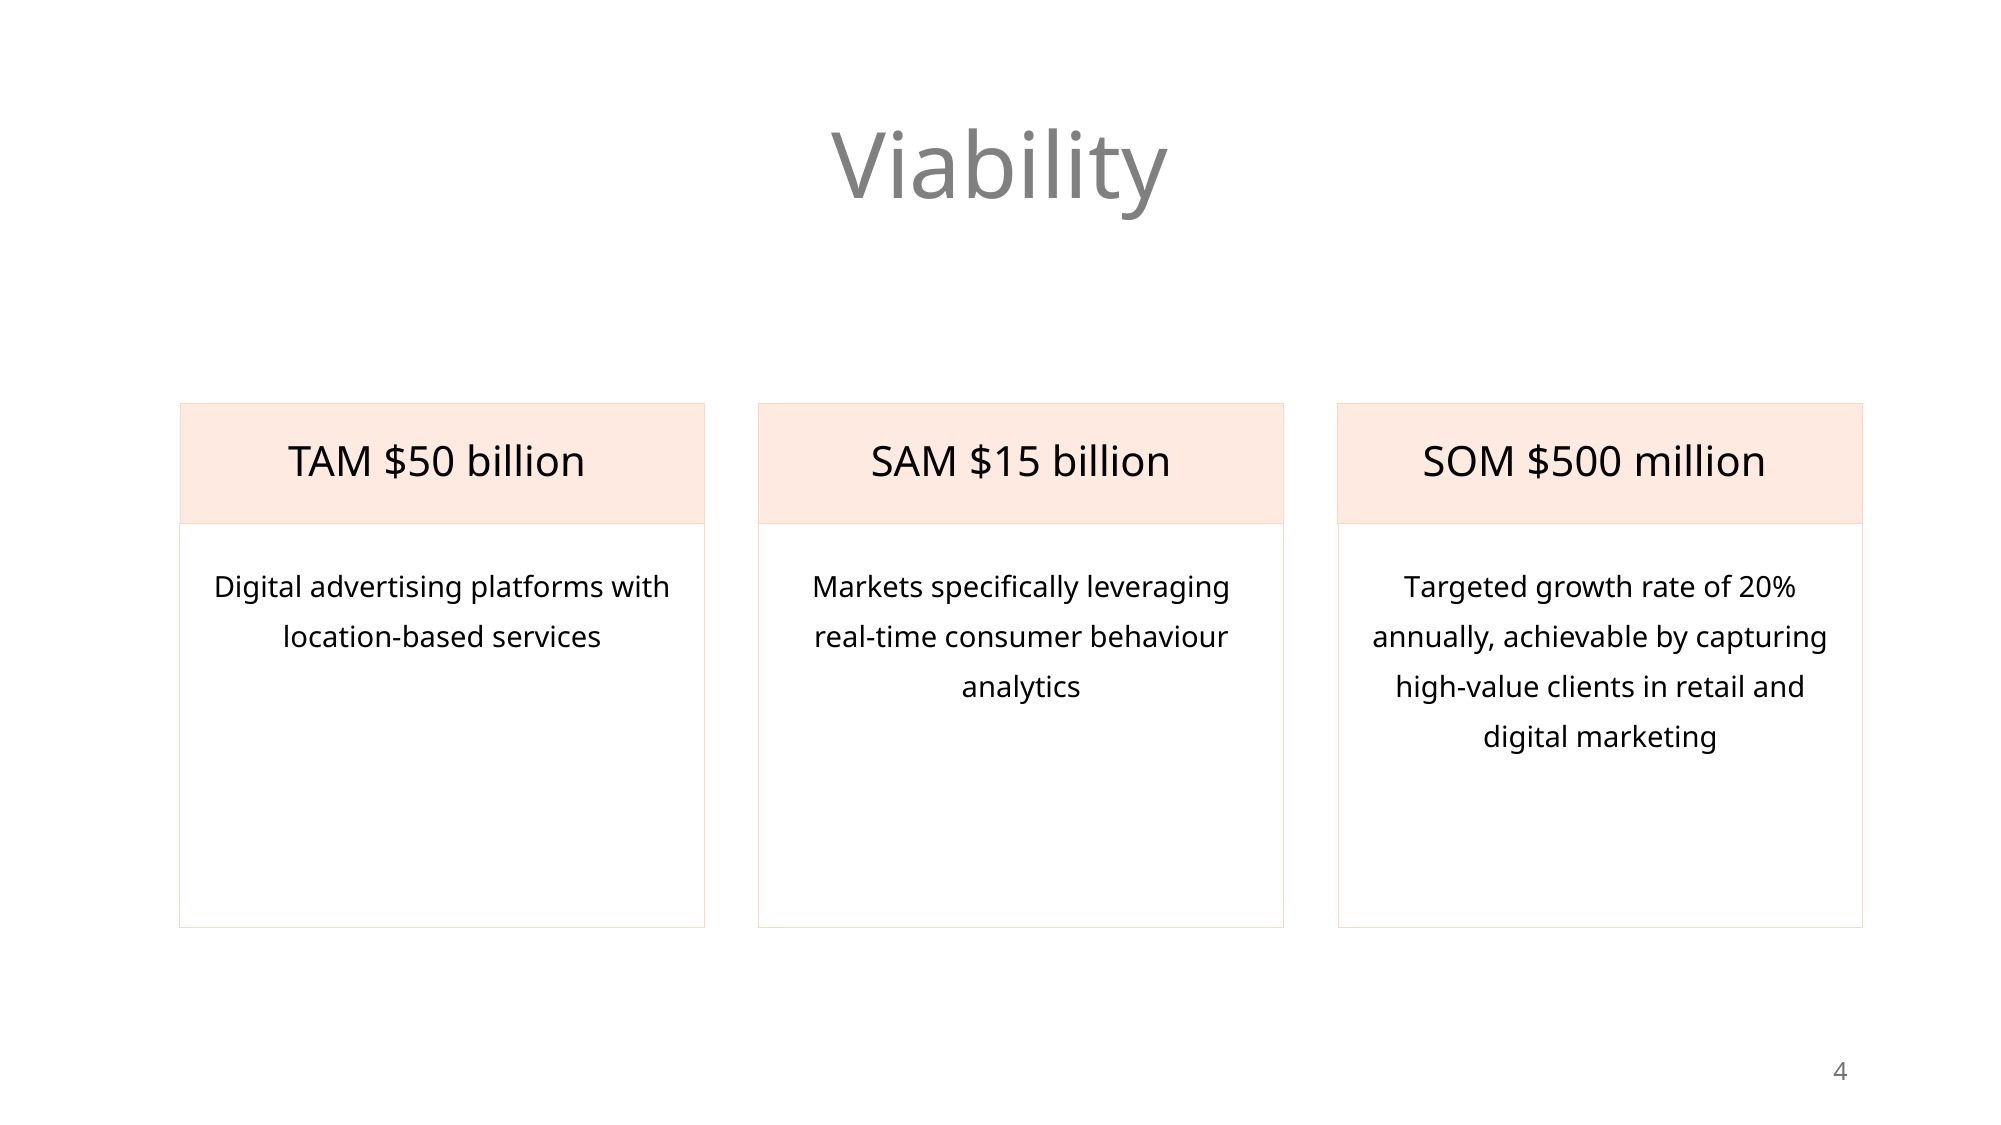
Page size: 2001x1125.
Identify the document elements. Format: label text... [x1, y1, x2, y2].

list SOM $500 million [1337, 403, 1863, 524]
list Targeted growth rate of 20% annually, achievable by capturing high-value clients in retail and digital marketing [1338, 523, 1863, 928]
list SAM $15 billion [758, 403, 1284, 523]
slide_number 4 [1412, 1042, 1863, 1103]
list Digital advertising platforms with location-based services [179, 523, 705, 928]
title Viability [137, 59, 1863, 234]
list Markets specifically leveraging real-time consumer behaviour analytics [758, 523, 1284, 928]
list TAM $50 billion [180, 403, 705, 523]
